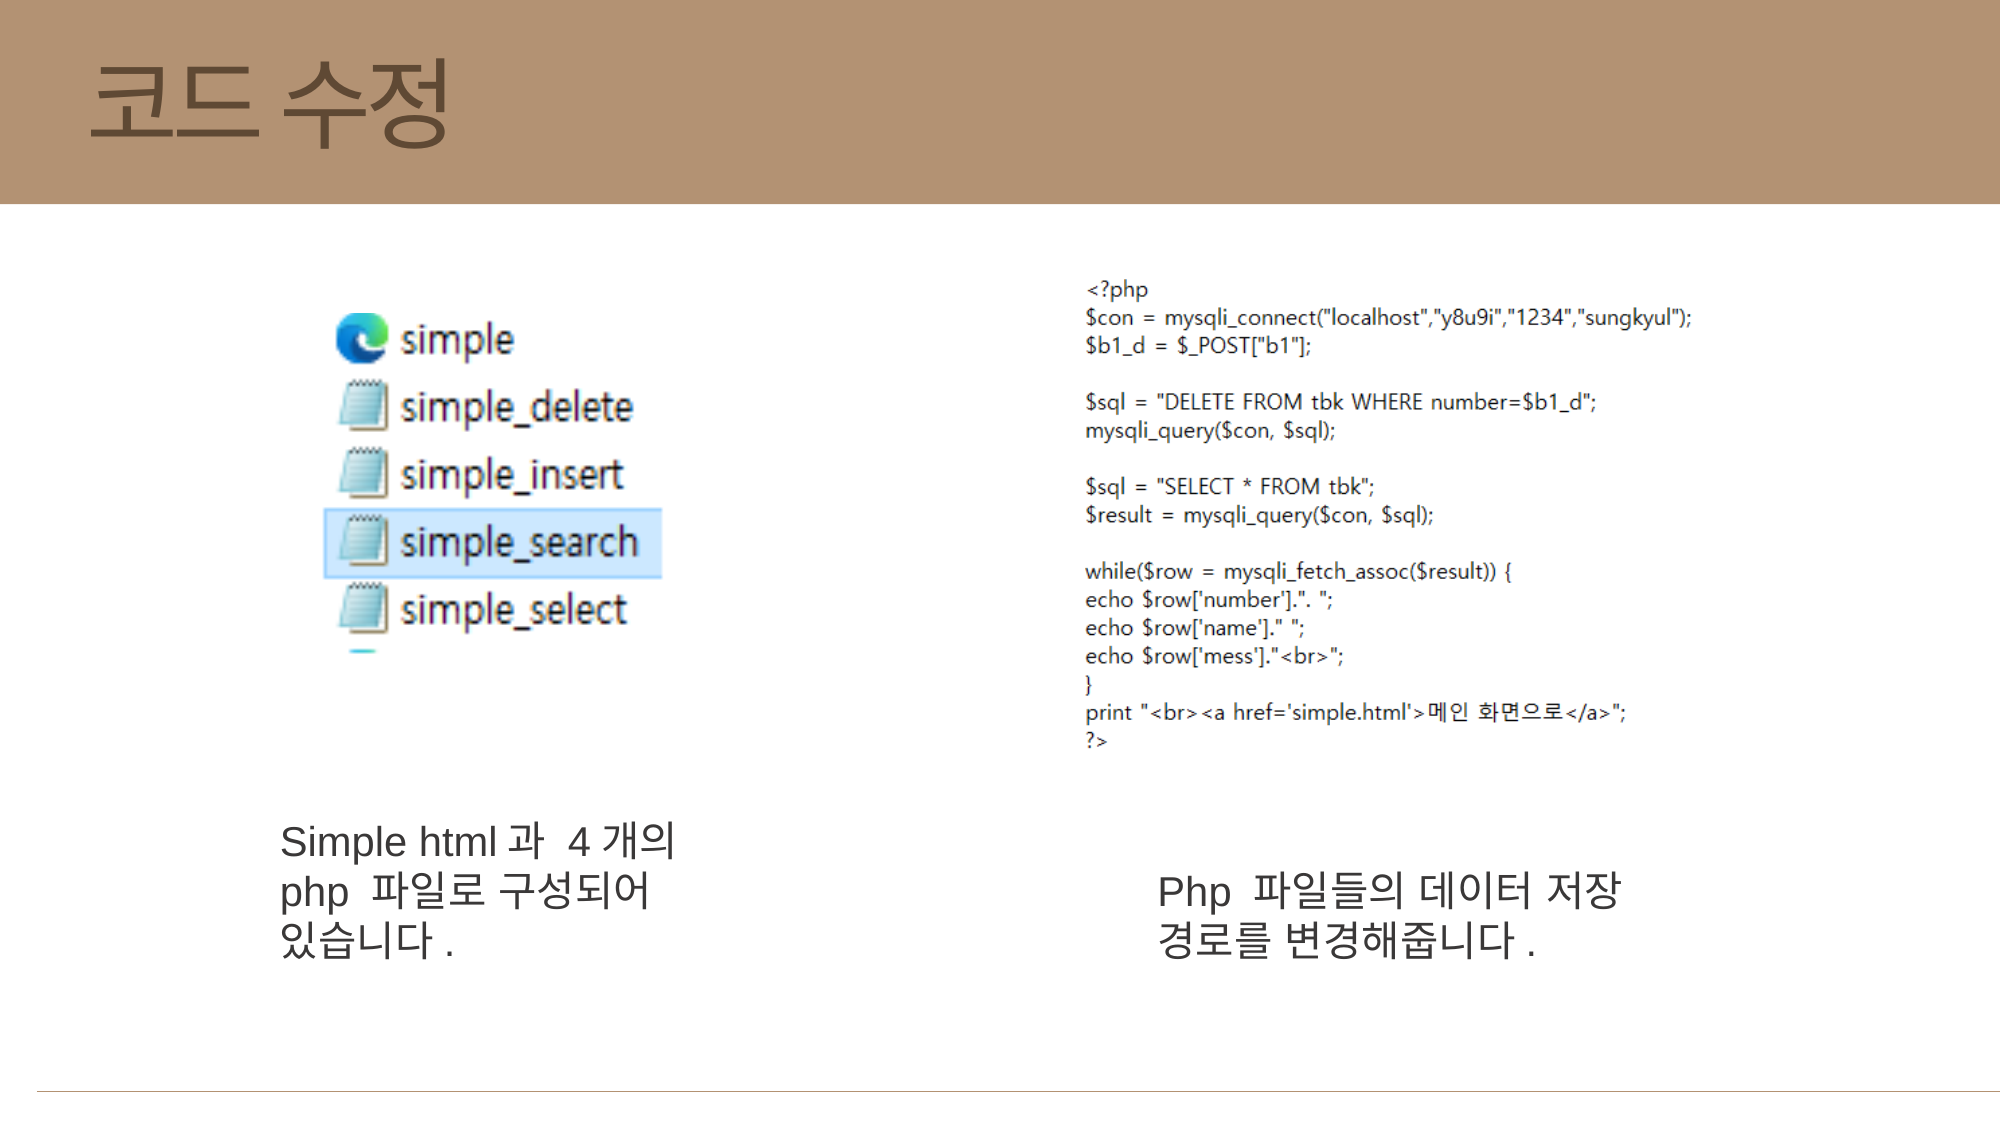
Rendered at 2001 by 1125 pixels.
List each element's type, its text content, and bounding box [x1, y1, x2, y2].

picture [1084, 274, 1701, 767]
picture [299, 313, 676, 670]
text_box [0, 0, 2000, 205]
text_box 코드 수정 [71, 33, 473, 289]
text_box Simple html과 4개의 php 파일로 구성되어 있습니다. [265, 807, 766, 973]
text_box Php 파일들의 데이터 저장 경로를 변경해줍니다. [1142, 857, 1643, 973]
